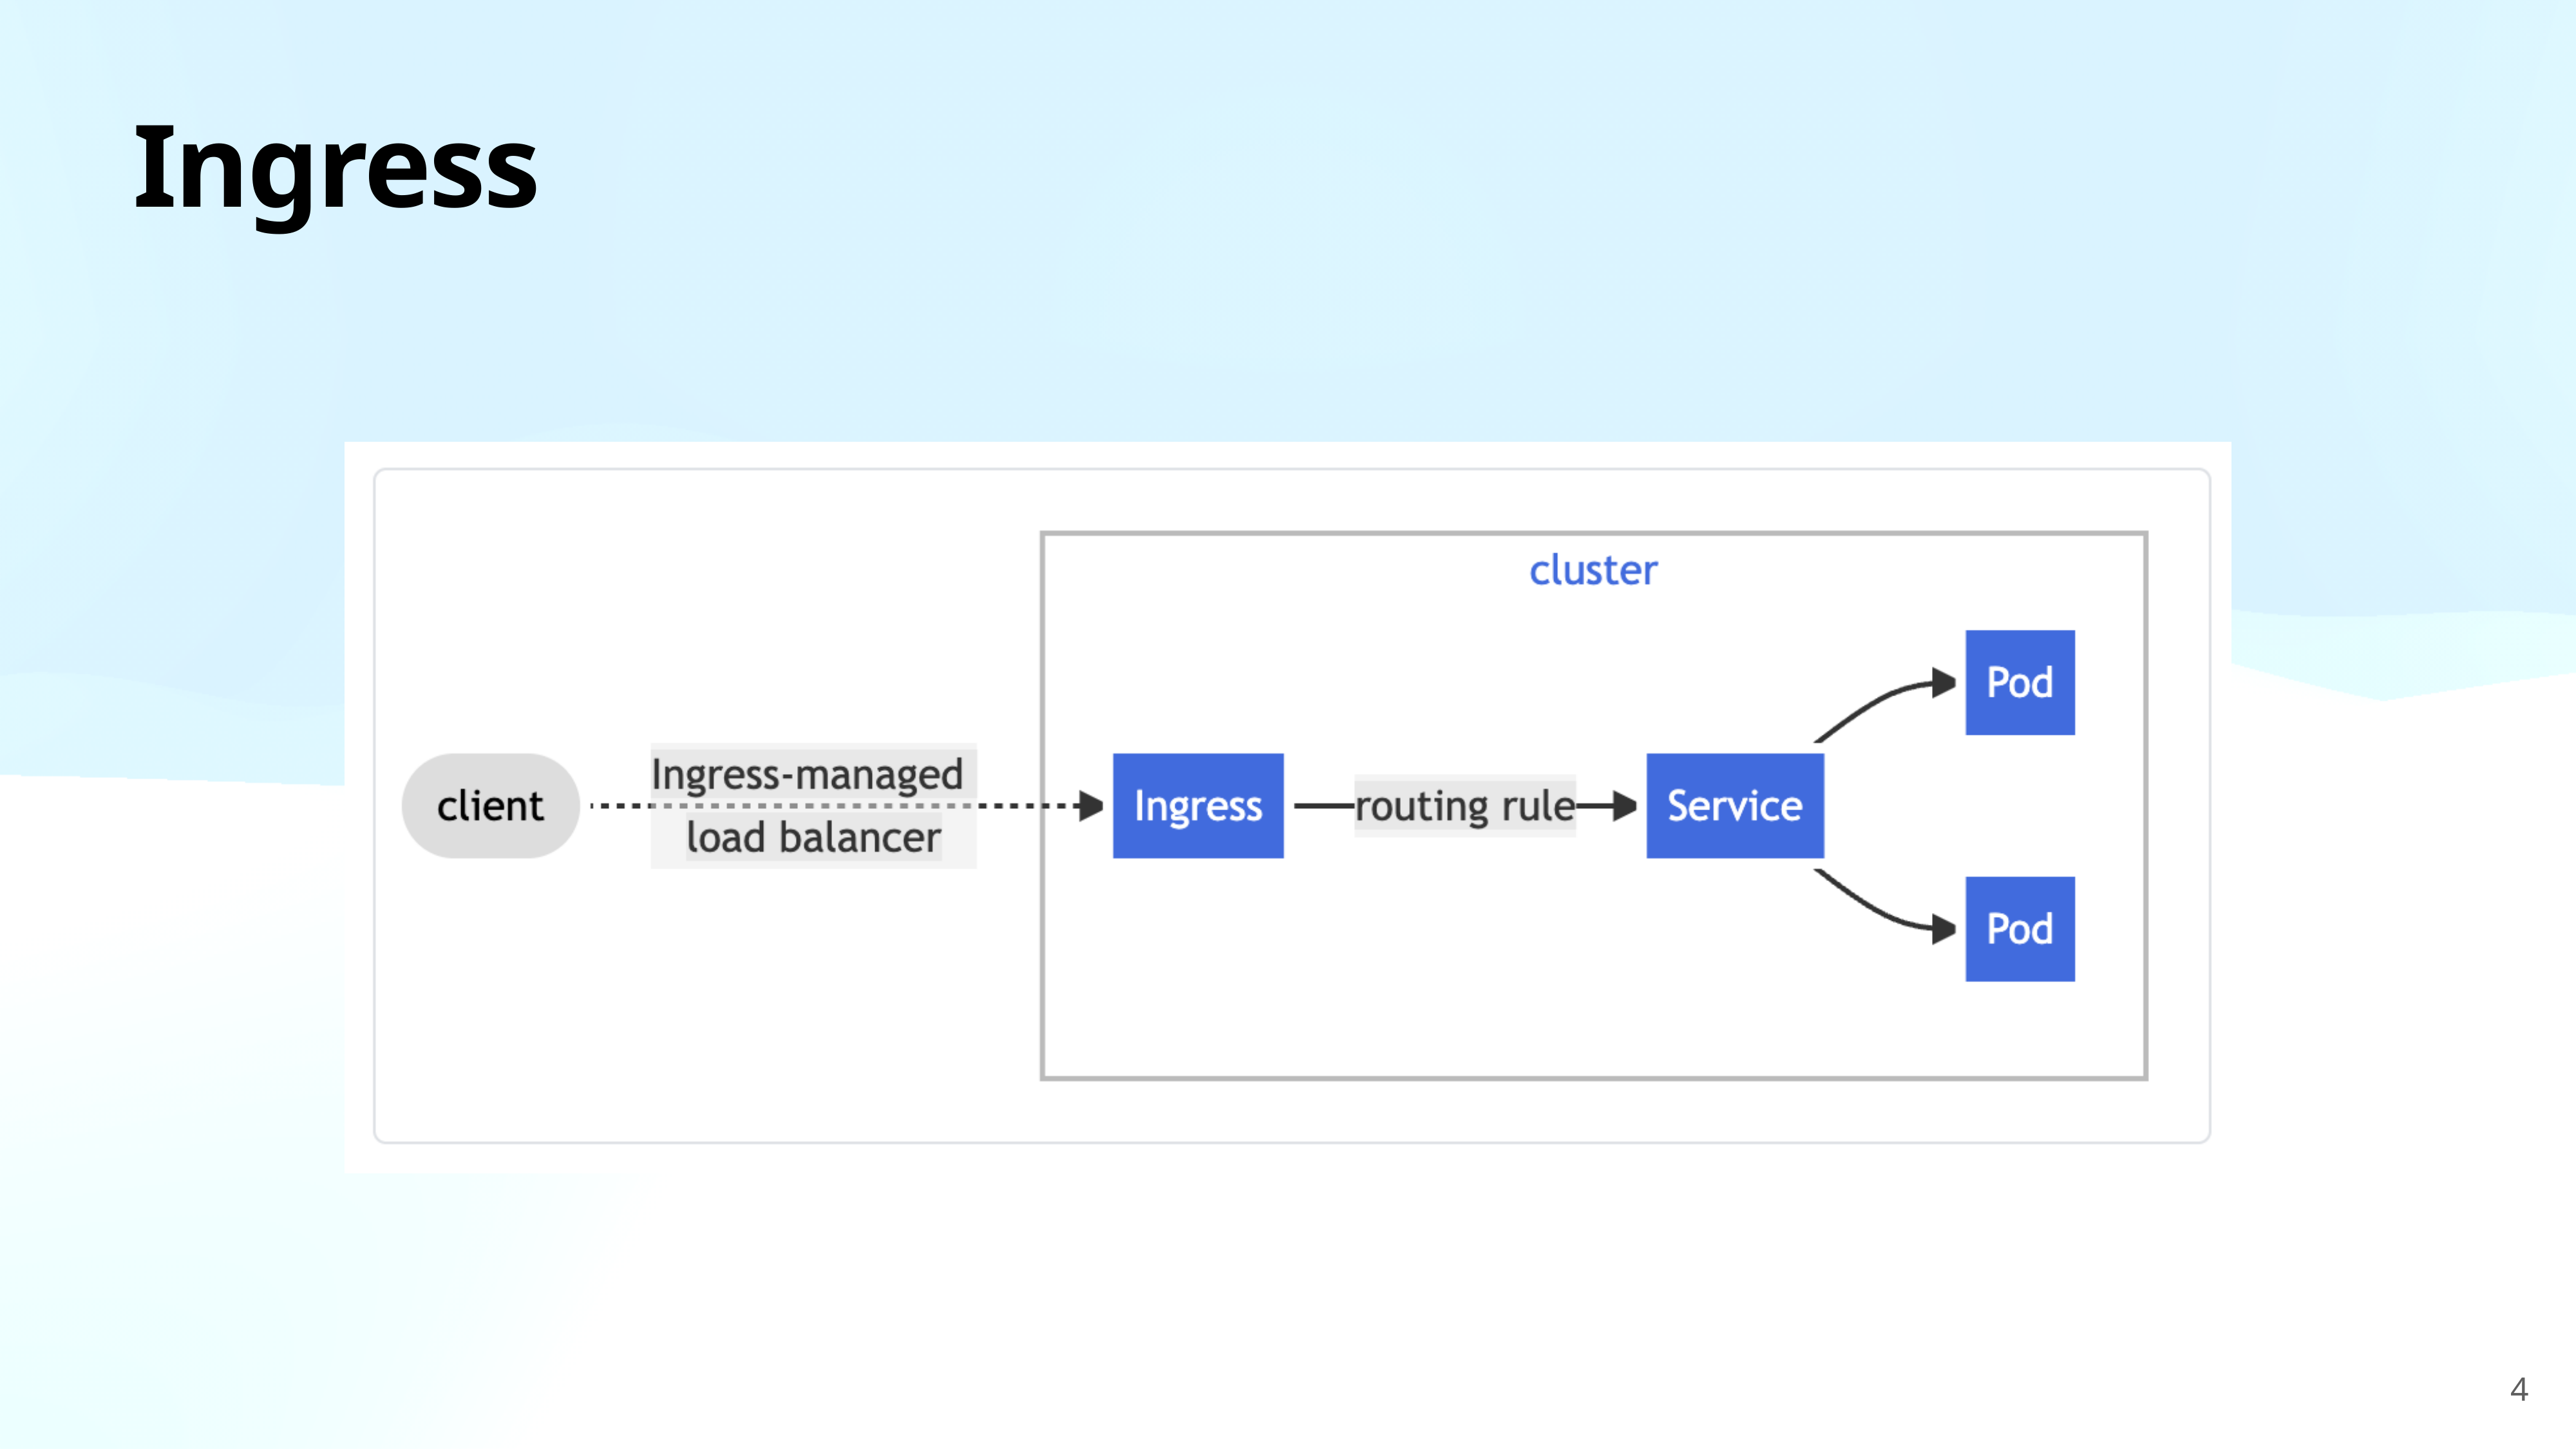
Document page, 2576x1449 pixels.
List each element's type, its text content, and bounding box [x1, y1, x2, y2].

text_box 4 [2505, 1363, 2535, 1413]
picture [0, 0, 2576, 1449]
title Ingress [127, 113, 2449, 266]
